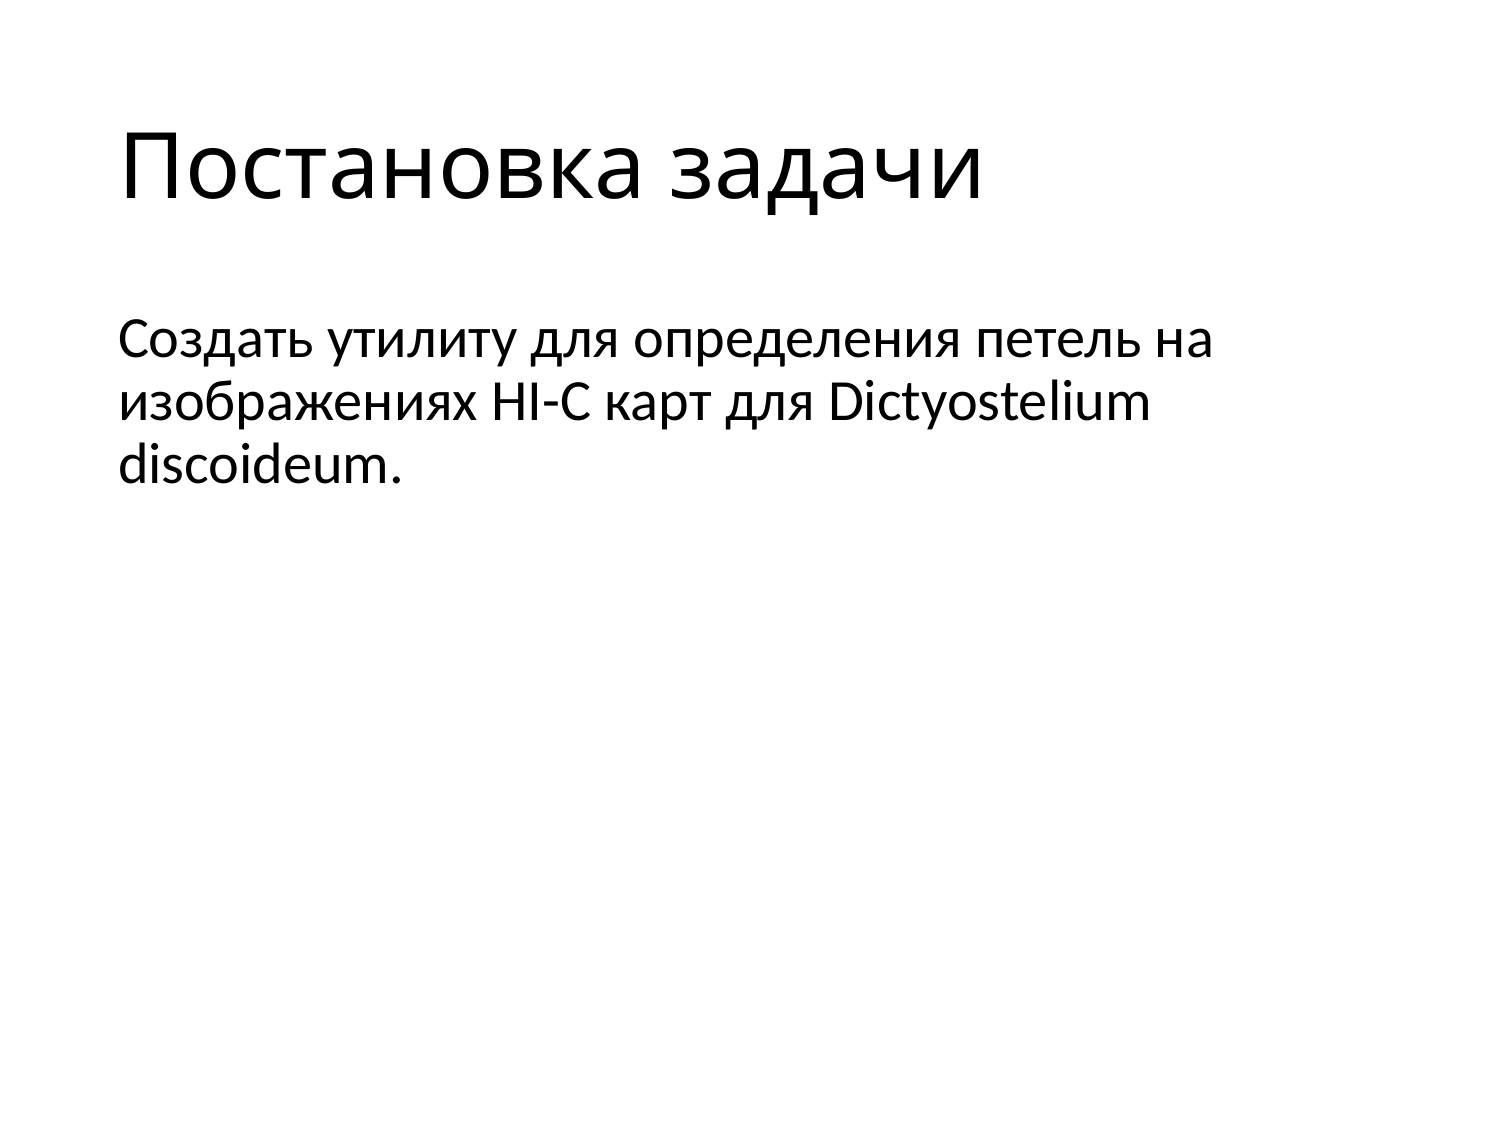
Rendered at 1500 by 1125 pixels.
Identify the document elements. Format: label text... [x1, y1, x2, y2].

title Постановка задачи [103, 59, 1397, 278]
list Создать утилиту для определения петель на изображениях HI-C карт для Dictyostelium discoideum. [103, 299, 1397, 1014]
